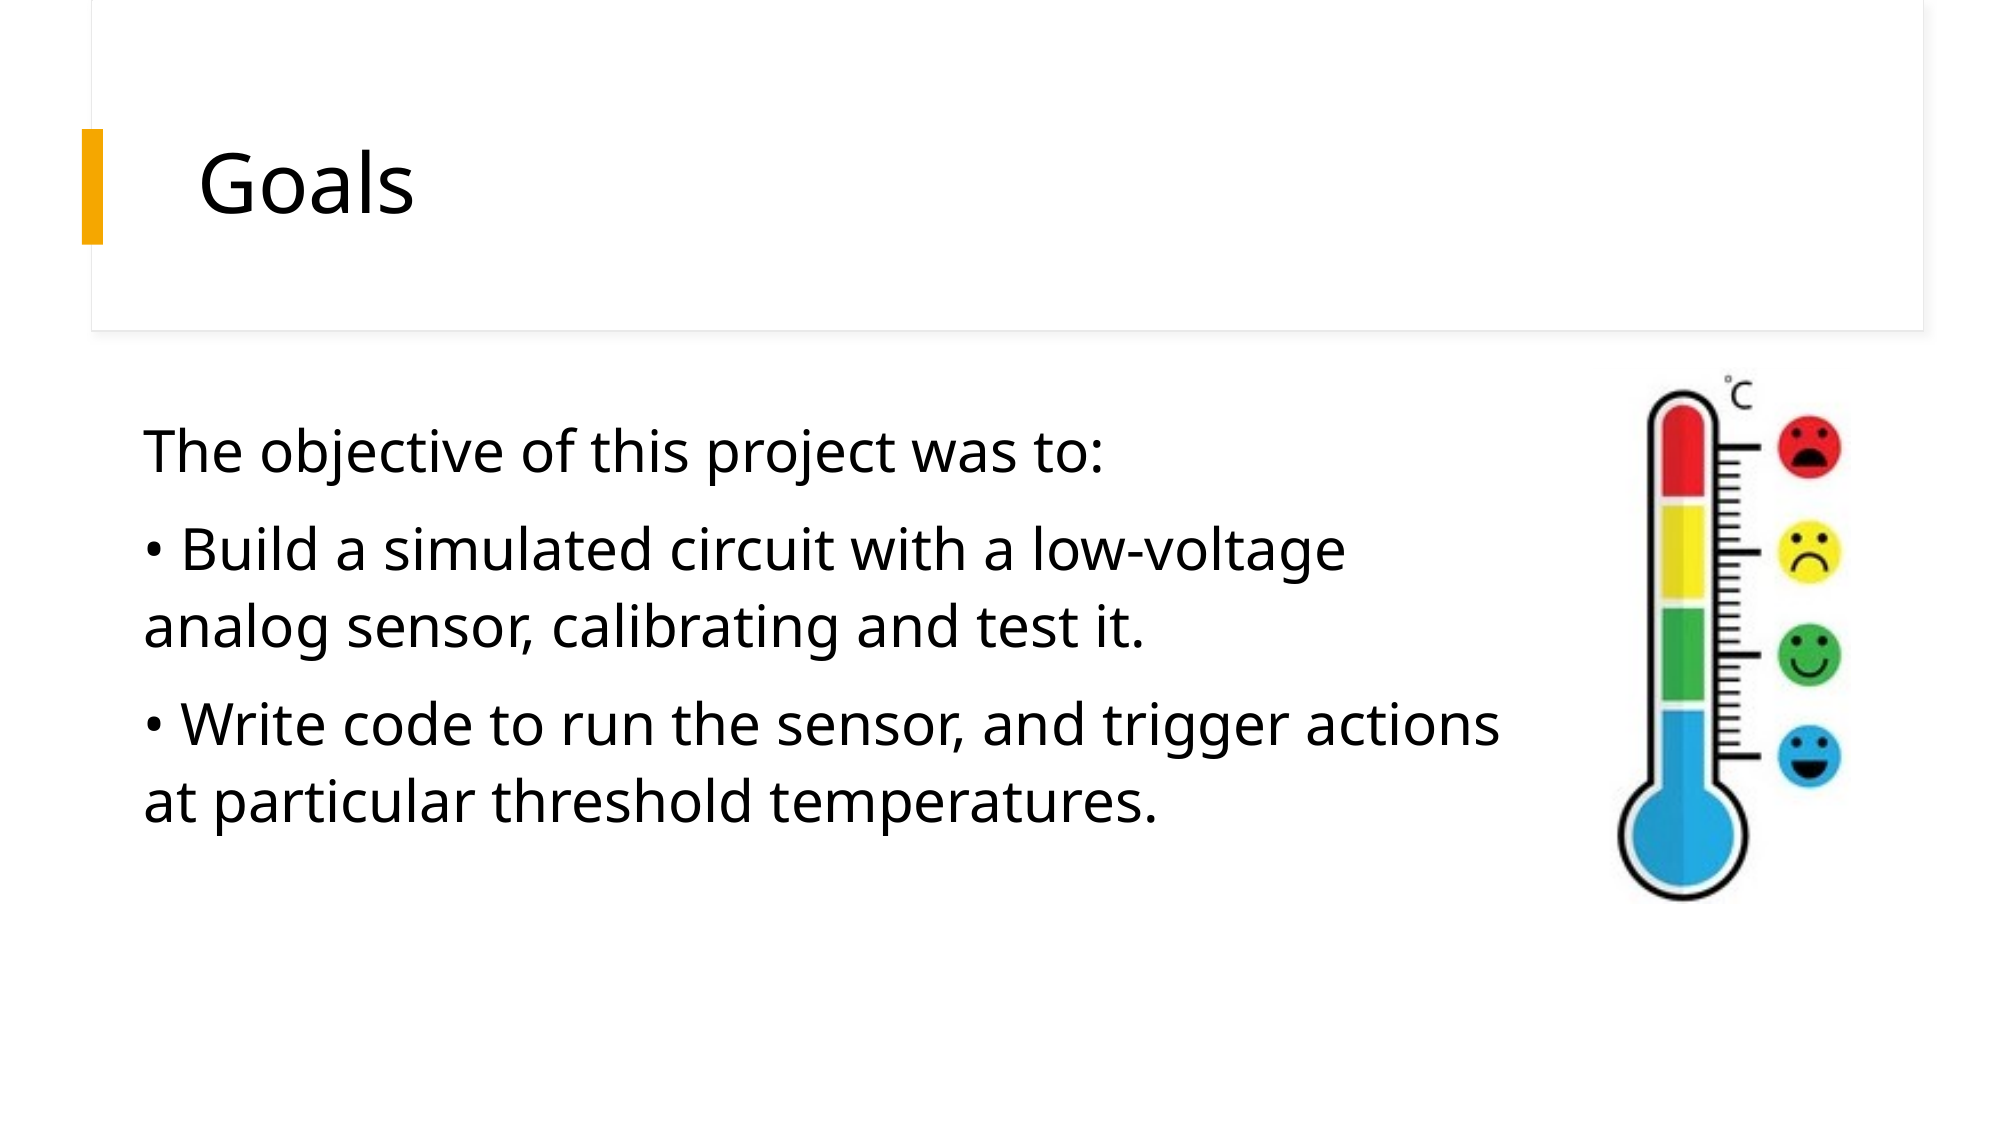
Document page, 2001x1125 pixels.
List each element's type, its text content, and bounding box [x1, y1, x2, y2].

picture [1593, 367, 1851, 904]
title Goals [183, 90, 1851, 284]
list The objective of this project was to: • Build a simulated circuit with a low-voltage analog sensor, calibrating and test it. • Write code to run the sensor, and trigger actions at particular threshold temperatures. [128, 399, 1542, 949]
